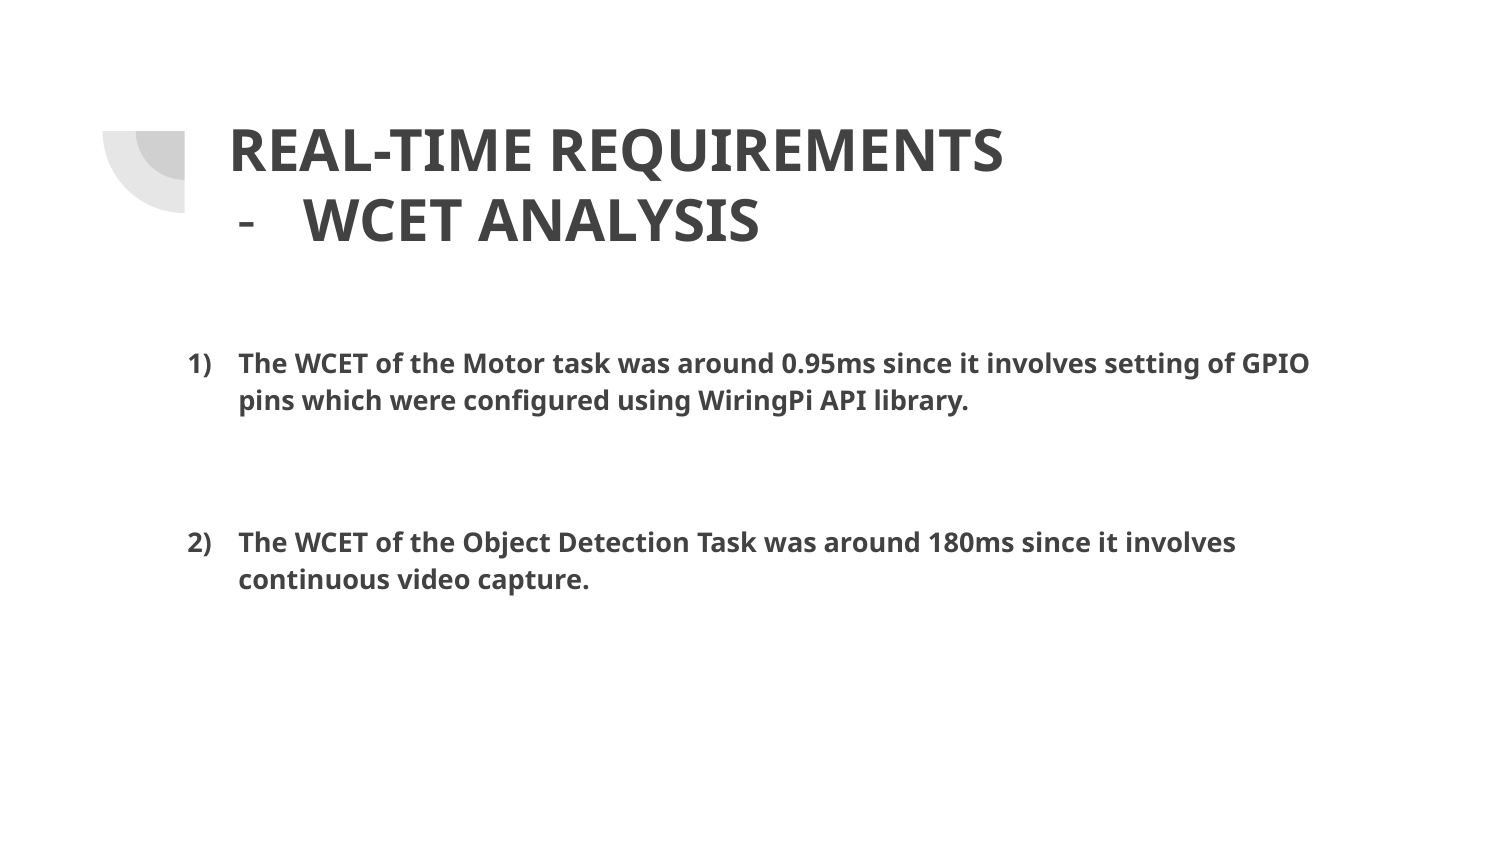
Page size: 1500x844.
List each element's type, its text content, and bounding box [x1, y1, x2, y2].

list The WCET of the Motor task was around 0.95ms since it involves setting of GPIO pins which were configured using WiringPi API library. The WCET of the Object Detection Task was around 180ms since it involves continuous video capture. [157, 326, 1368, 744]
title REAL-TIME REQUIREMENTS WCET ANALYSIS [213, 98, 1368, 263]
